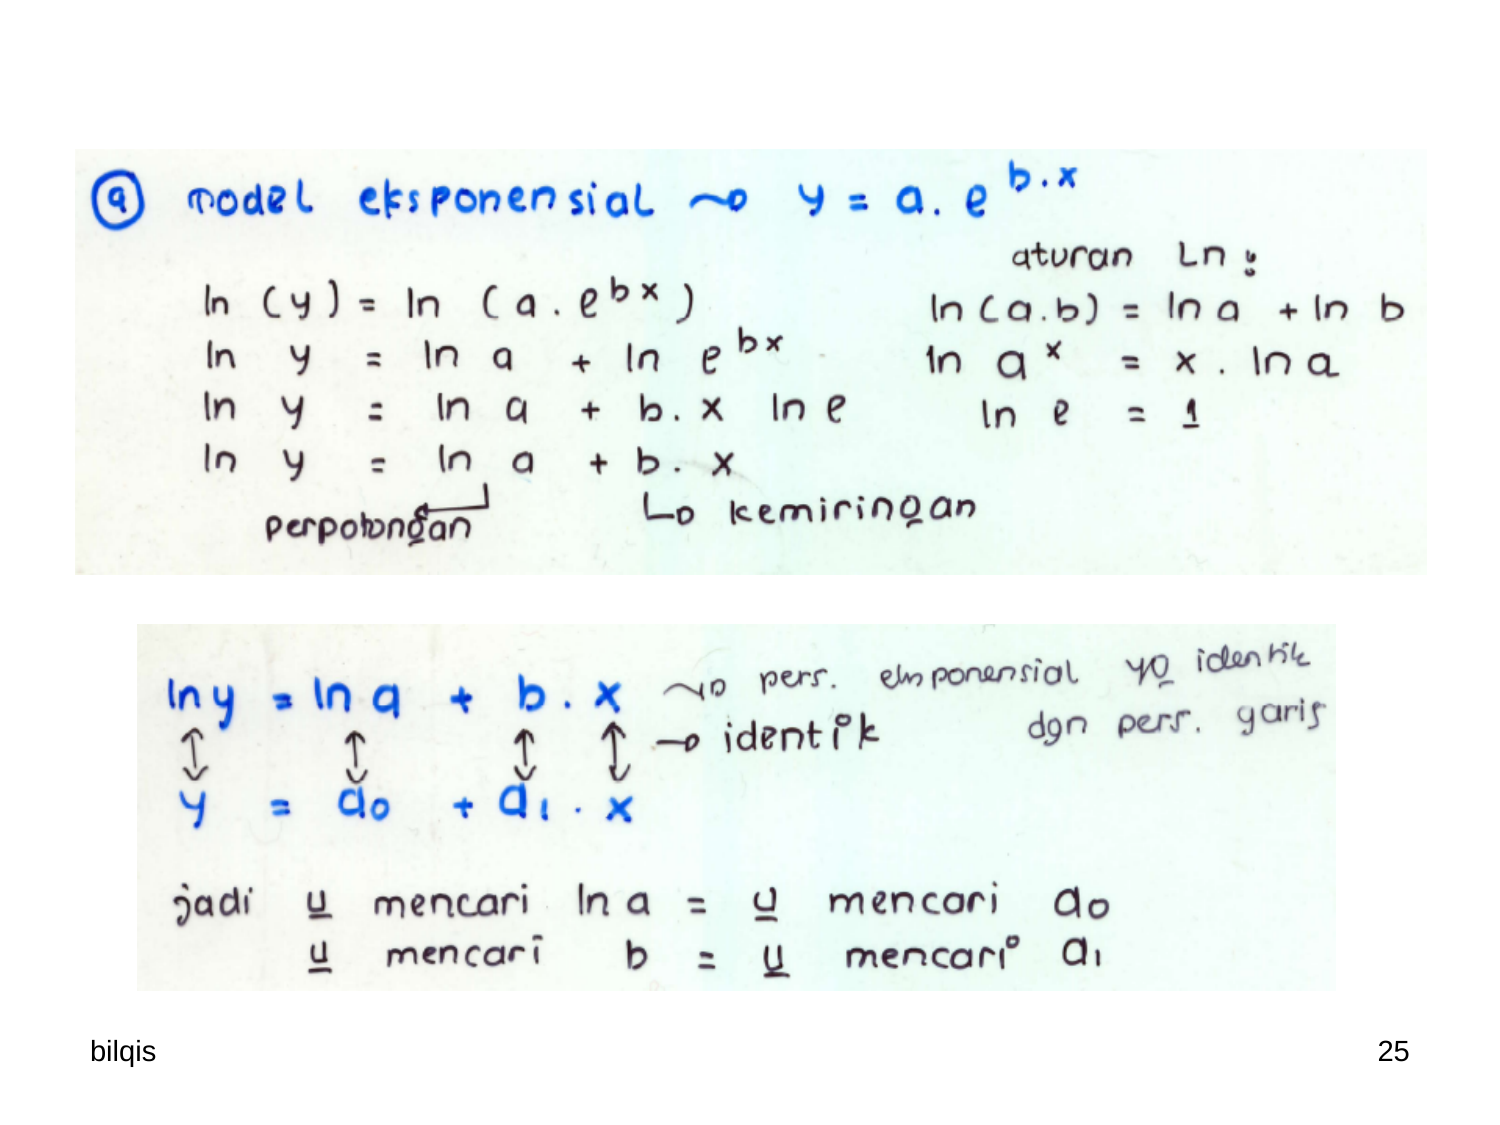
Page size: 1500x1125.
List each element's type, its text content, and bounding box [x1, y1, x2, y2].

picture [74, 149, 1427, 576]
slide_number 25 [1074, 1024, 1426, 1103]
picture [137, 624, 1337, 991]
slide_number bilqis [74, 1024, 426, 1103]
